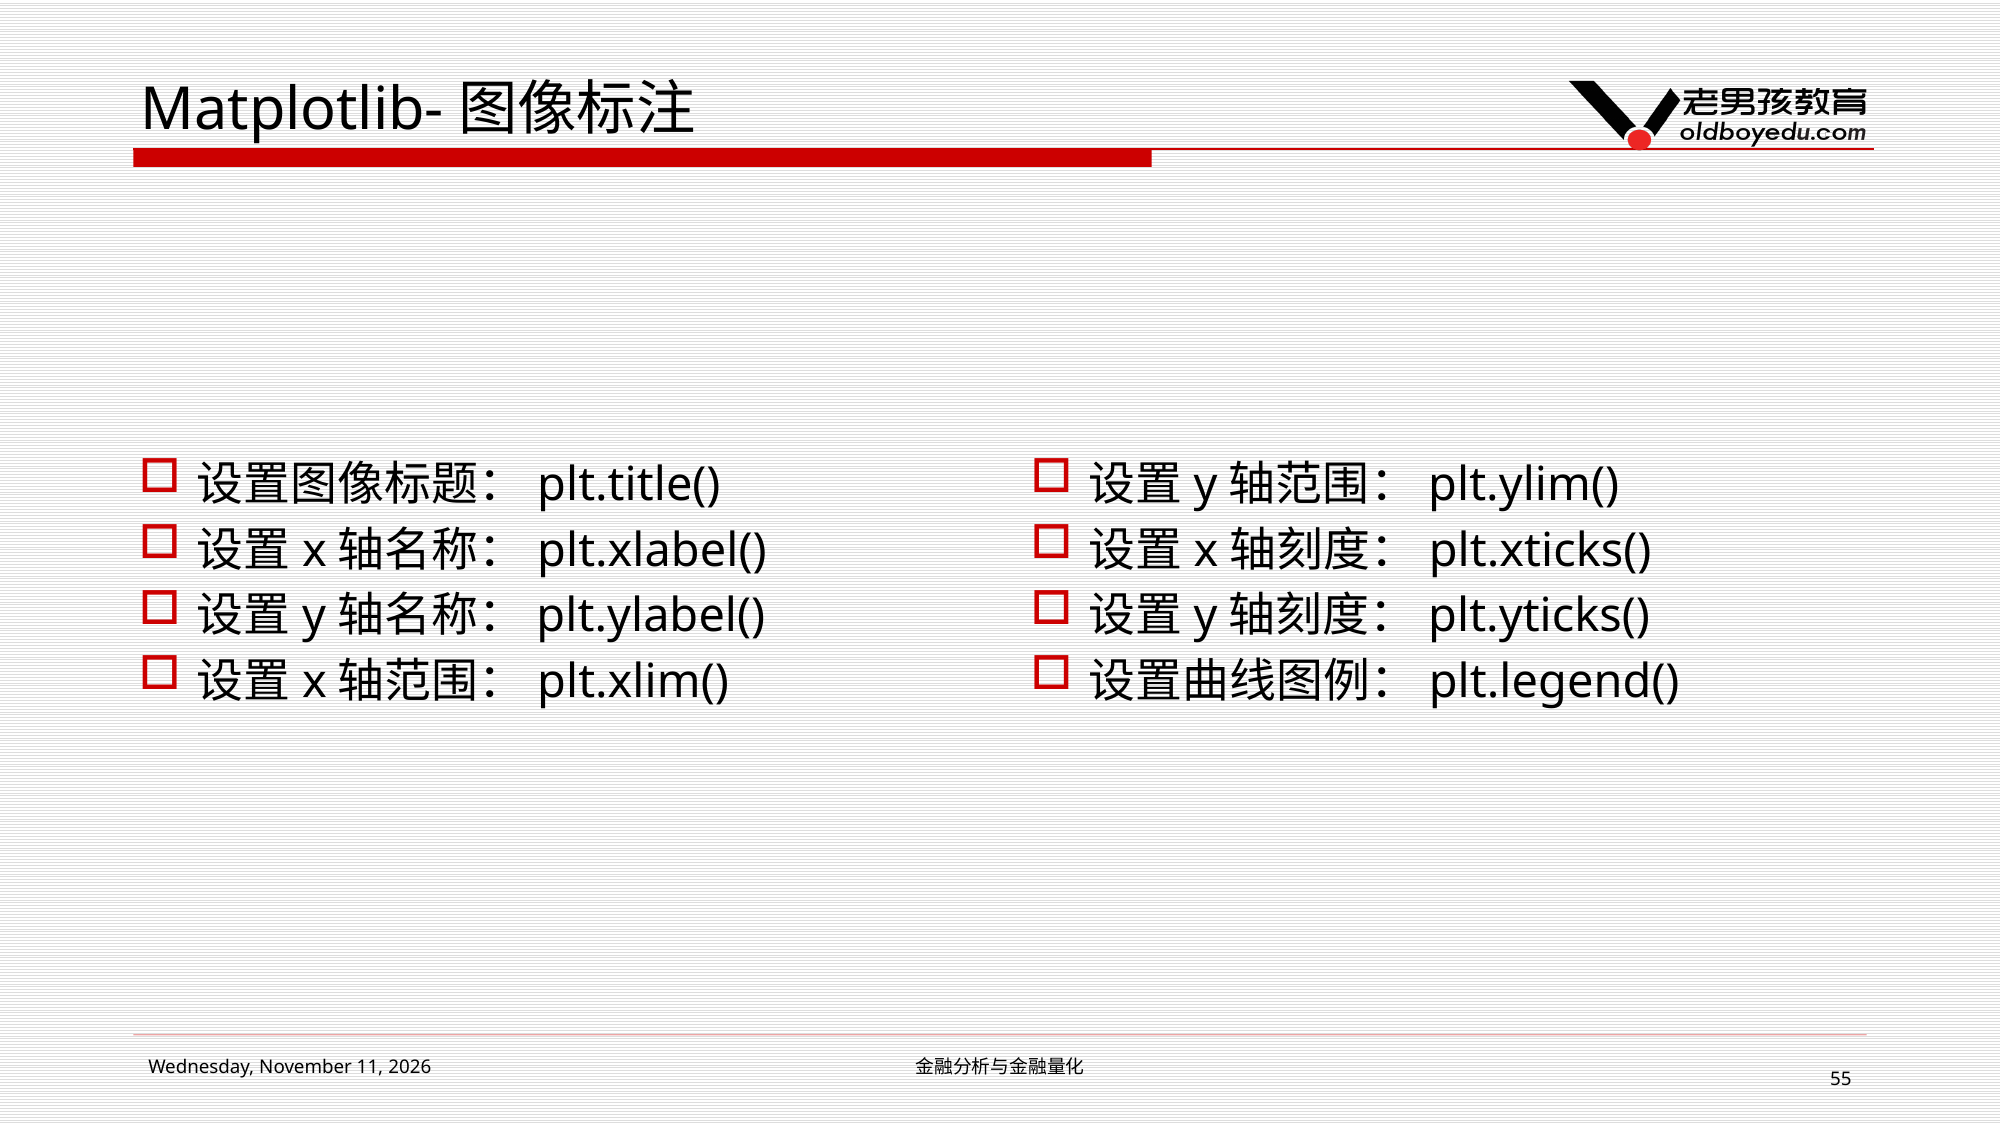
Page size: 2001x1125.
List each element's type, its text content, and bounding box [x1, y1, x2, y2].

footer 金融分析与金融量化 [683, 1046, 1317, 1103]
list 设置y轴范围：plt.ylim() 设置x轴刻度：plt.xticks() 设置y轴刻度：plt.yticks() 设置曲线图例：plt.legend() [1015, 172, 1874, 988]
title Matplotlib-图像标注 [125, 50, 1876, 149]
slide_number 55 [1433, 1058, 1867, 1103]
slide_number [133, 1046, 567, 1103]
list 设置图像标题：plt.title() 设置x轴名称：plt.xlabel() 设置y轴名称：plt.ylabel() 设置x轴范围：plt.xlim() [123, 172, 983, 988]
